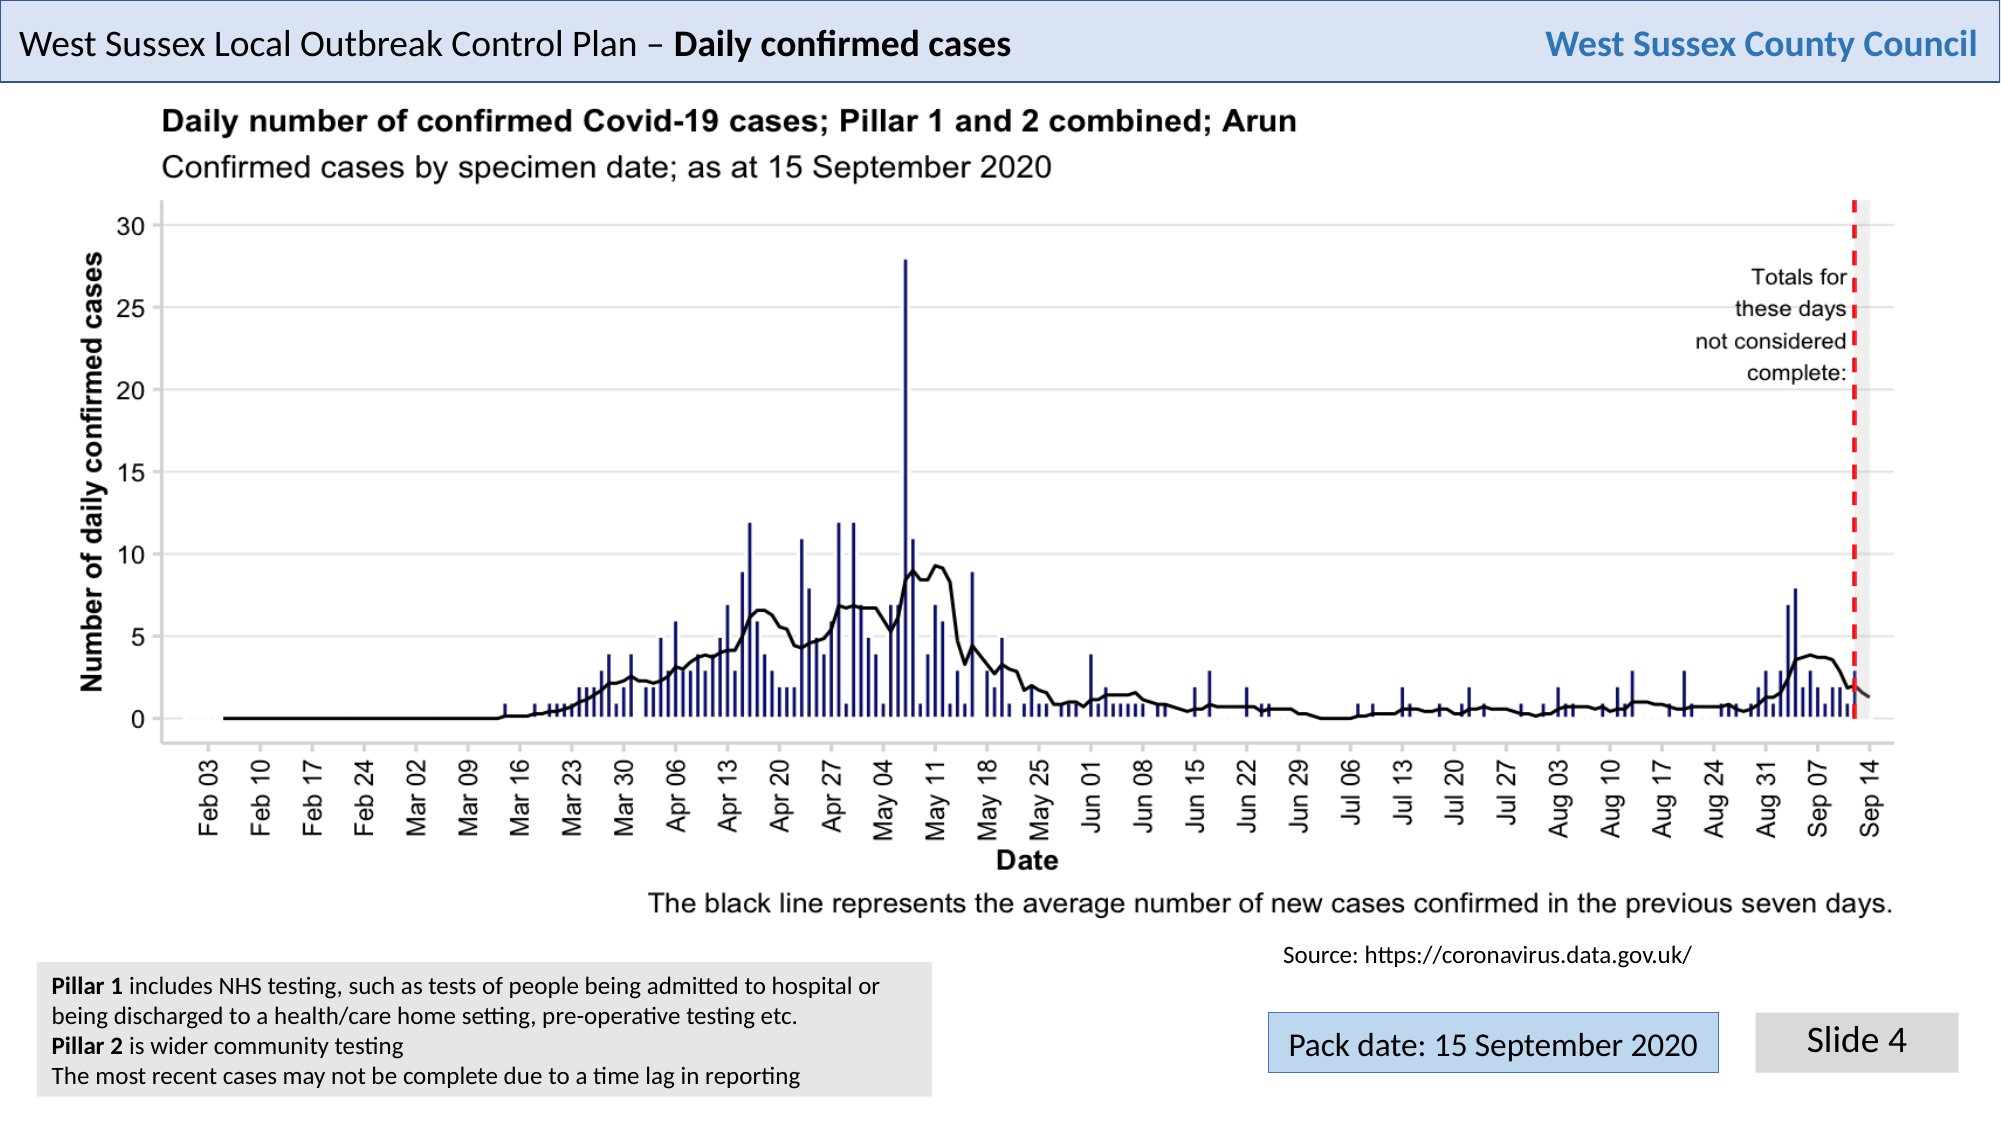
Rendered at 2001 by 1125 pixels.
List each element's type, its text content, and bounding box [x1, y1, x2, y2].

list Slide 4 [1755, 1012, 1959, 1073]
list Source: https://coronavirus.data.gov.uk/ [1268, 935, 1912, 995]
picture [63, 91, 1912, 935]
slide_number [1268, 1012, 1719, 1073]
